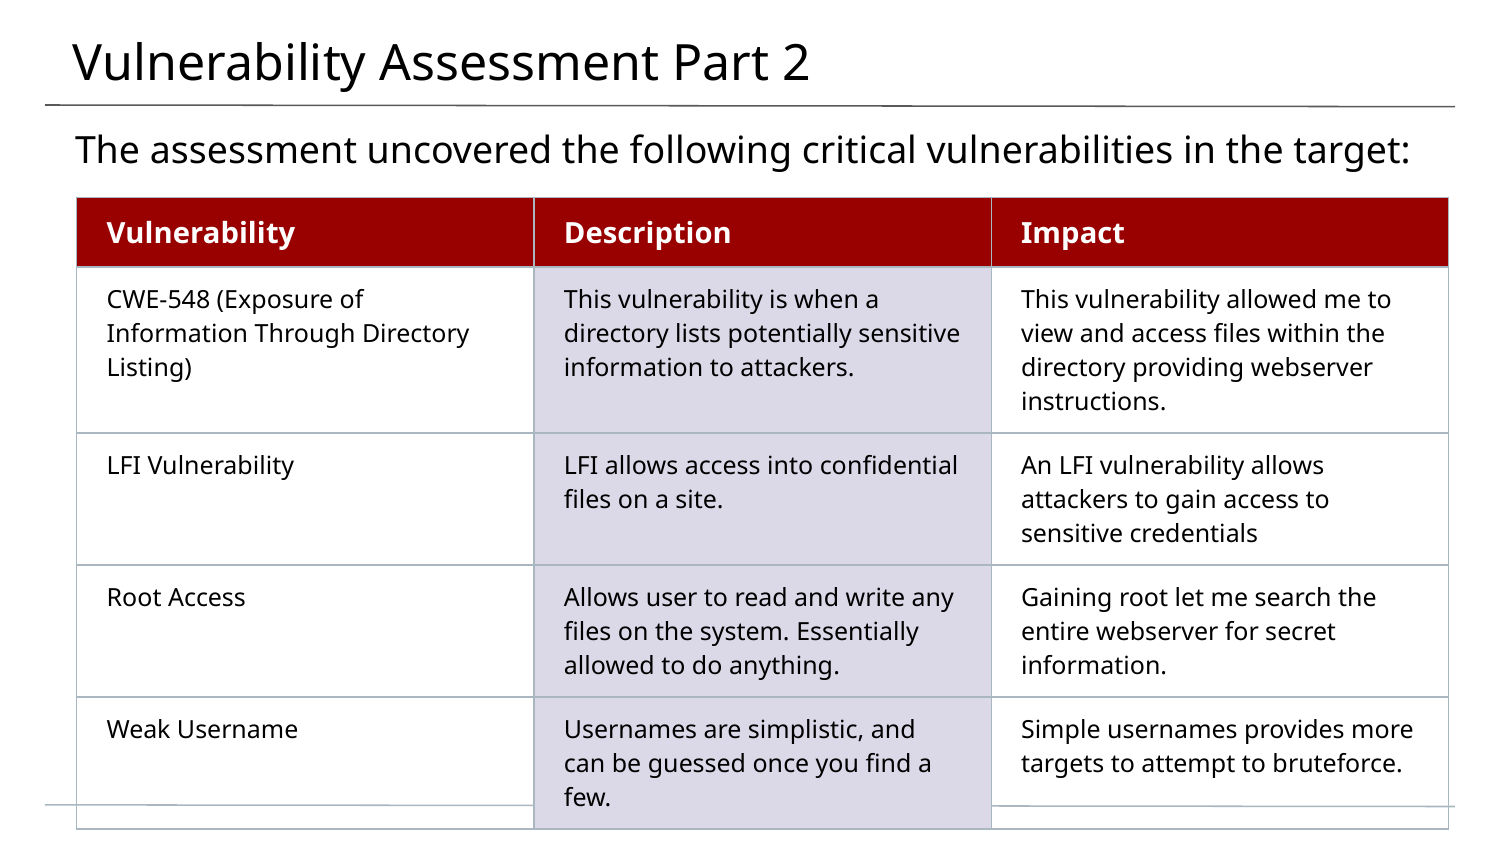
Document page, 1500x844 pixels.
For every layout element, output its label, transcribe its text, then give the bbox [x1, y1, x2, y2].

table_cell Root Access [77, 566, 533, 696]
table_header Vulnerability [77, 198, 533, 266]
table_cell This vulnerability is when a directory lists potentially sensitive information to attackers. [535, 268, 991, 432]
table_cell This vulnerability allowed me to view and access files within the directory providing webserver instructions. [992, 268, 1448, 432]
table_cell Simple usernames provides more targets to attempt to bruteforce. [992, 698, 1448, 828]
table_cell LFI Vulnerability [77, 434, 533, 564]
title Vulnerability Assessment Part 2 [0, 0, 1500, 88]
table_cell An LFI vulnerability allows attackers to gain access to sensitive credentials [992, 434, 1448, 564]
table_cell LFI allows access into confidential files on a site. [535, 434, 991, 564]
table_header Description [535, 198, 991, 266]
table_cell Gaining root let me search the entire webserver for secret information. [992, 566, 1448, 696]
subtitle The assessment uncovered the following critical vulnerabilities in the target: [0, 110, 1500, 171]
table_cell CWE-548 (Exposure of Information Through Directory Listing) [77, 268, 533, 432]
table_cell Usernames are simplistic, and can be guessed once you find a few. [535, 698, 991, 828]
table_cell Allows user to read and write any files on the system. Essentially allowed to do anything. [535, 566, 991, 696]
table_header Impact [992, 198, 1448, 266]
table_cell Weak Username [77, 698, 533, 828]
